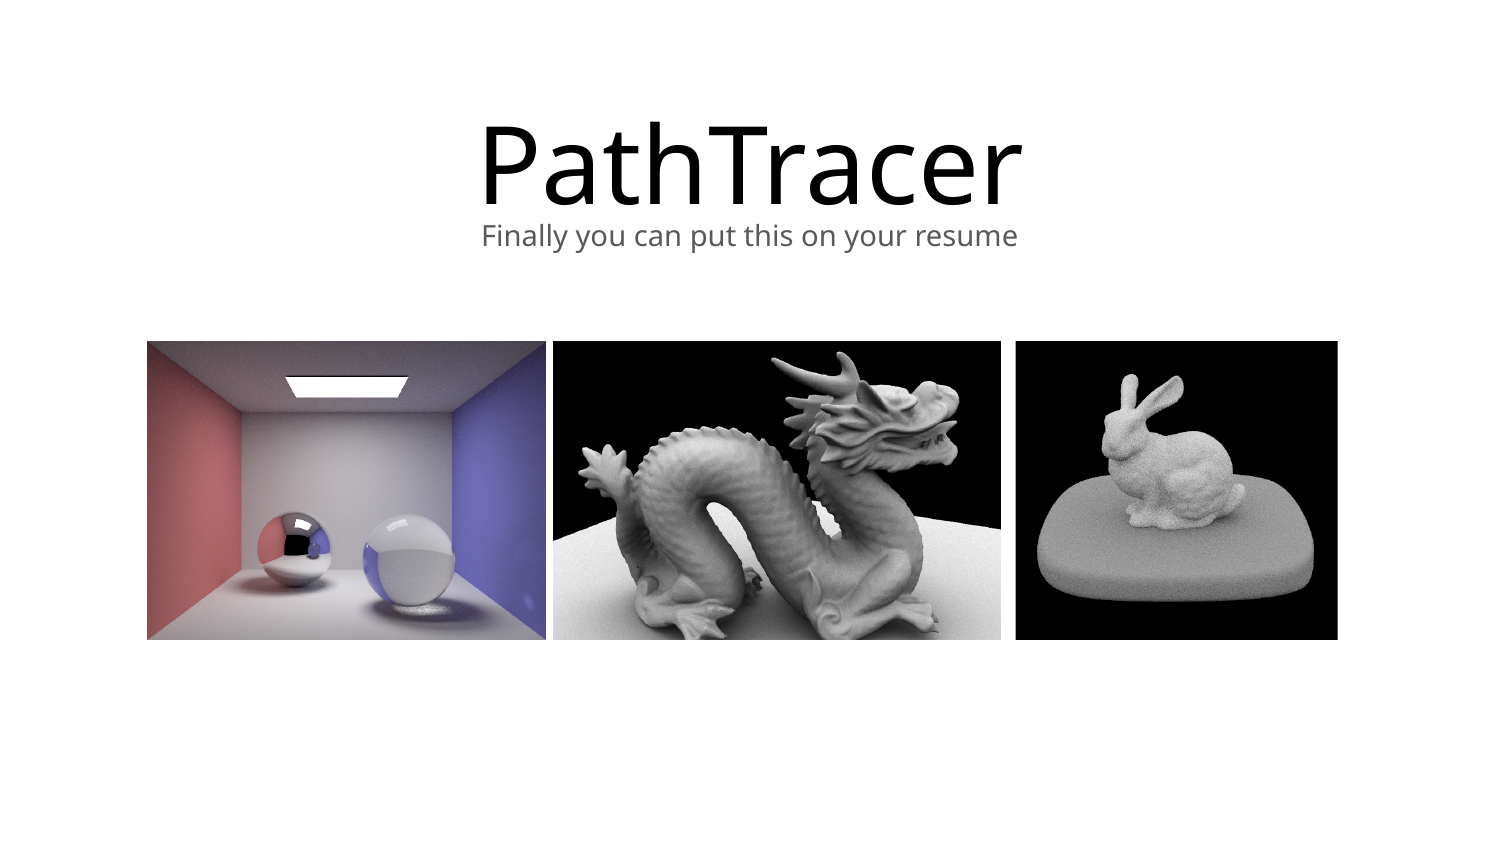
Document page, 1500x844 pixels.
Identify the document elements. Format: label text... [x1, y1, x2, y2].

title PathTracer [51, 91, 1449, 202]
picture [147, 340, 546, 640]
picture [1015, 340, 1338, 640]
subtitle Finally you can put this on your resume [51, 202, 1449, 296]
picture [553, 340, 1001, 640]
